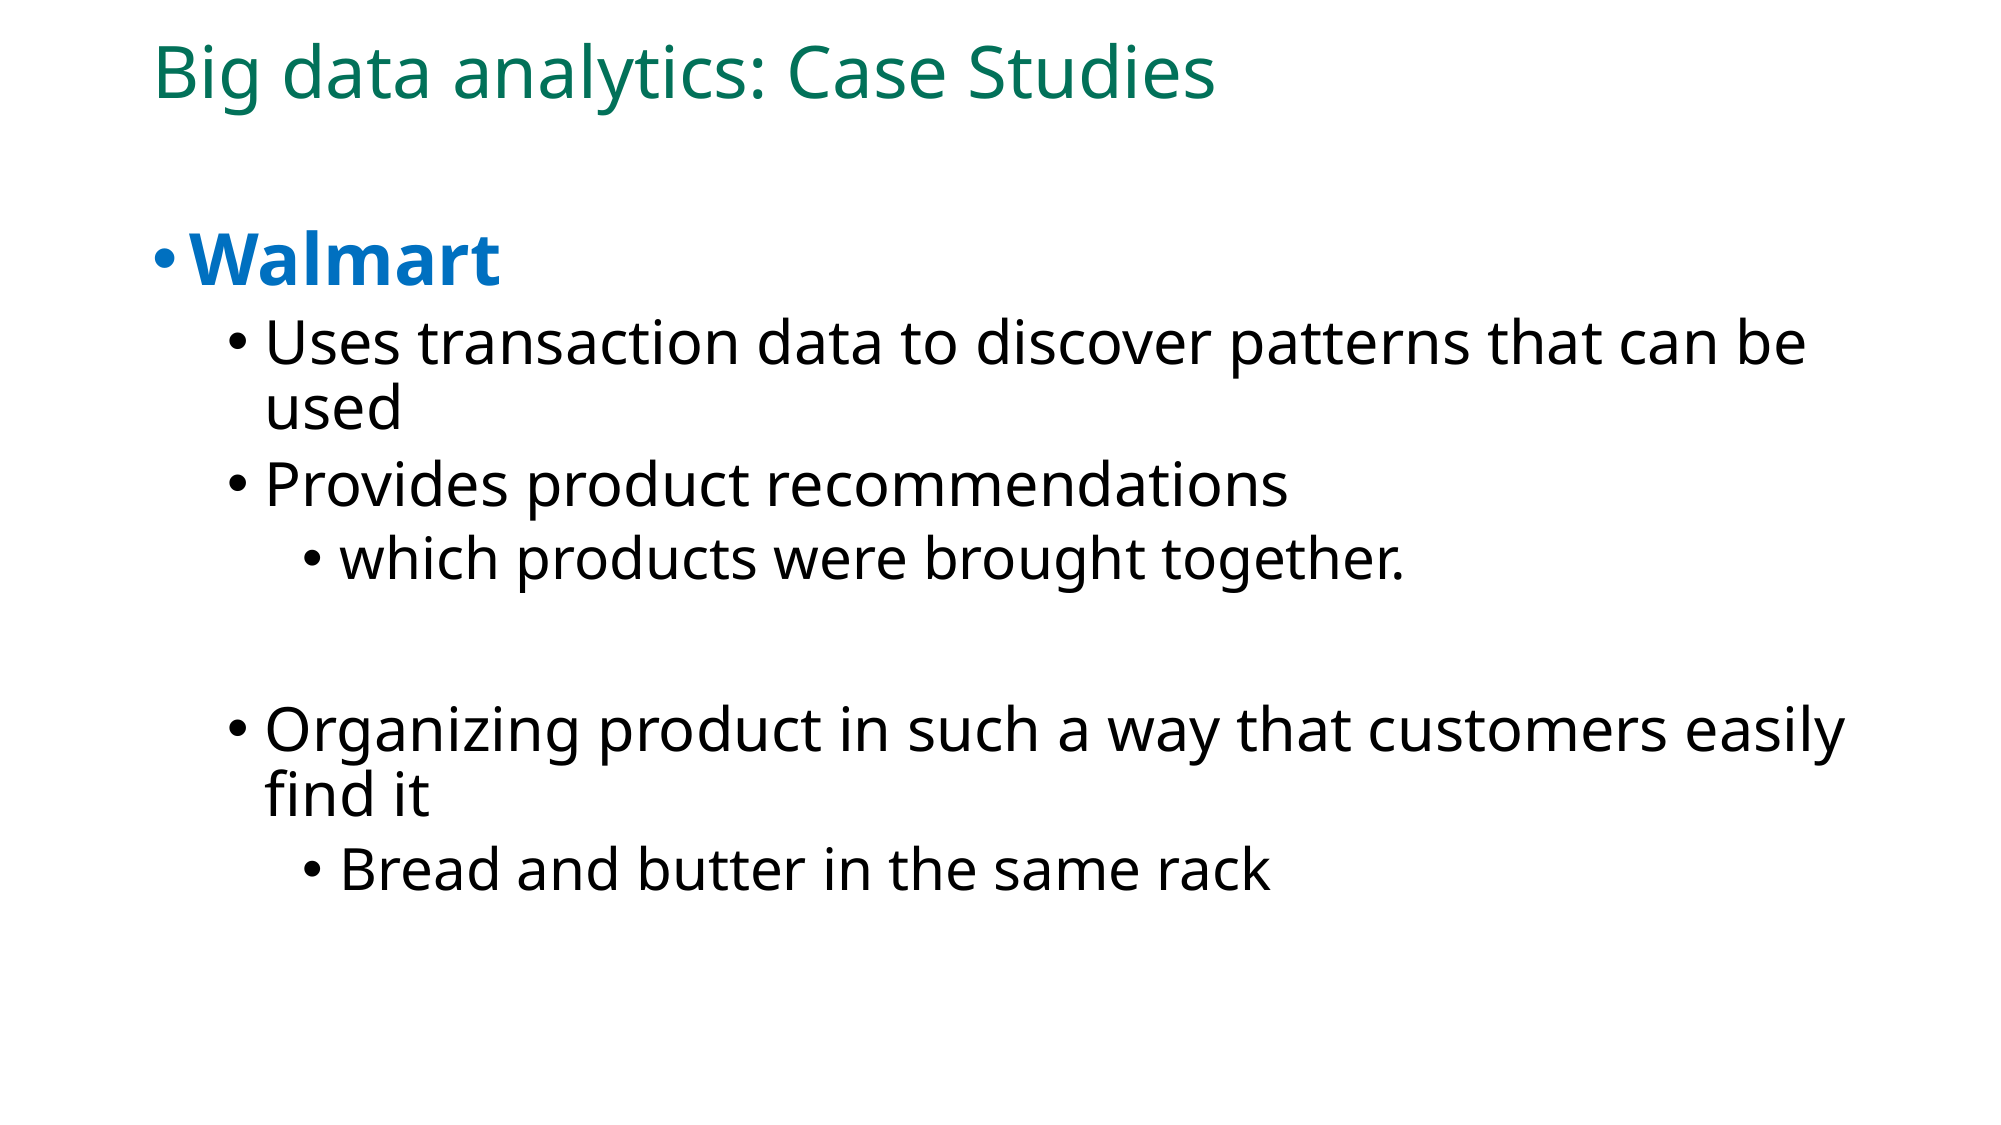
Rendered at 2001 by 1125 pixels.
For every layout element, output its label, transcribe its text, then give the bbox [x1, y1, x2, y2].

list Walmart Uses transaction data to discover patterns that can be used Provides product recommendations which products were brought together. Organizing product in such a way that customers easily find it Bread and butter in the same rack [137, 216, 1863, 1014]
title Big data analytics: Case Studies [137, 28, 1863, 122]
